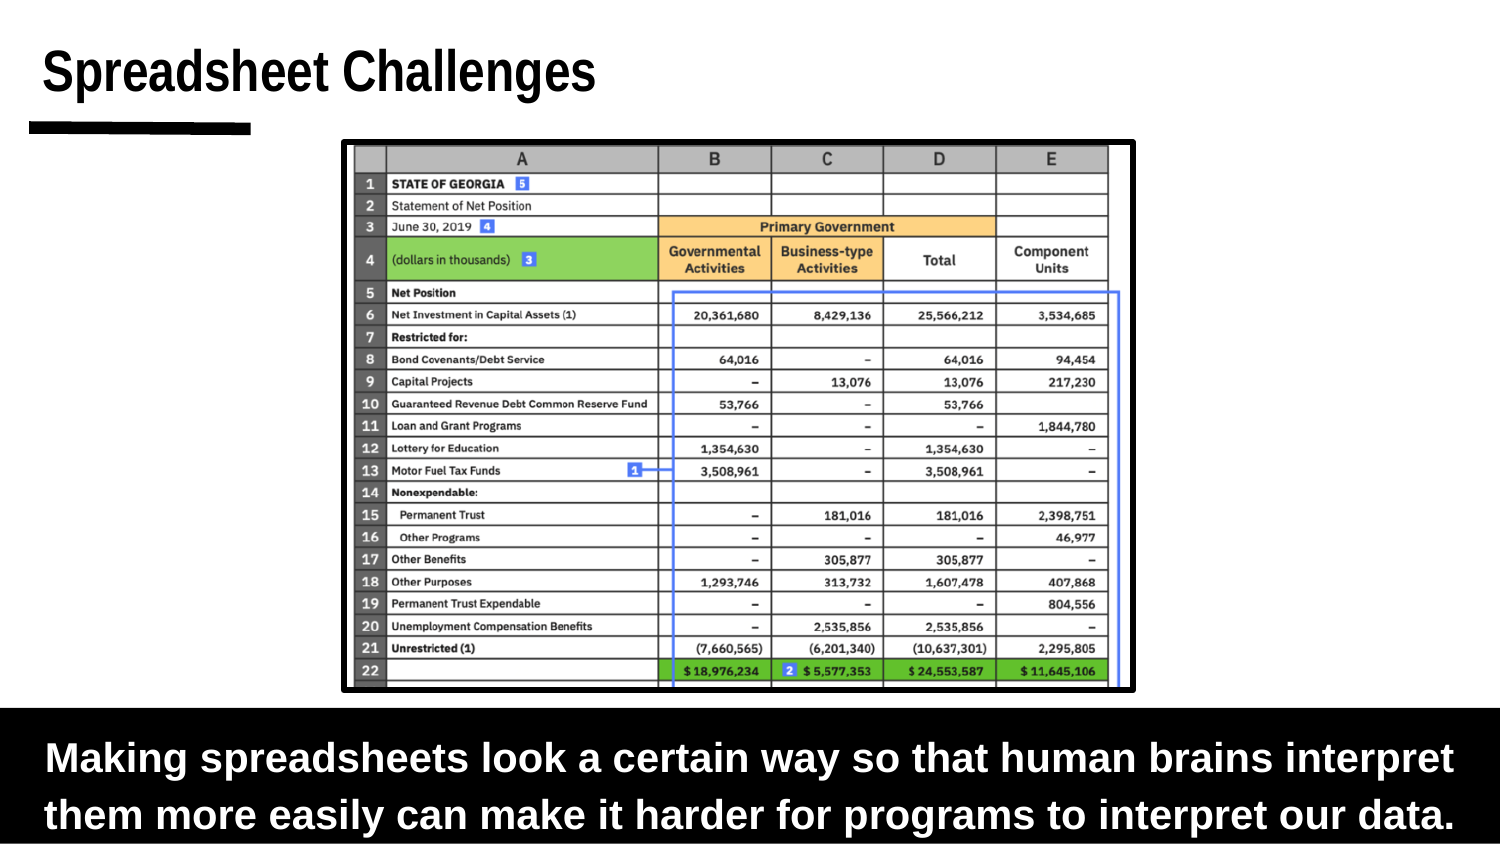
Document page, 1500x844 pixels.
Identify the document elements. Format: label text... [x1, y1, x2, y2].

text_box Making spreadsheets look a certain way so that human brains interpret them more easily can make it harder for programs to interpret our data. [0, 707, 1500, 844]
picture [346, 145, 1130, 688]
title Spreadsheet Challenges [27, 18, 1449, 167]
